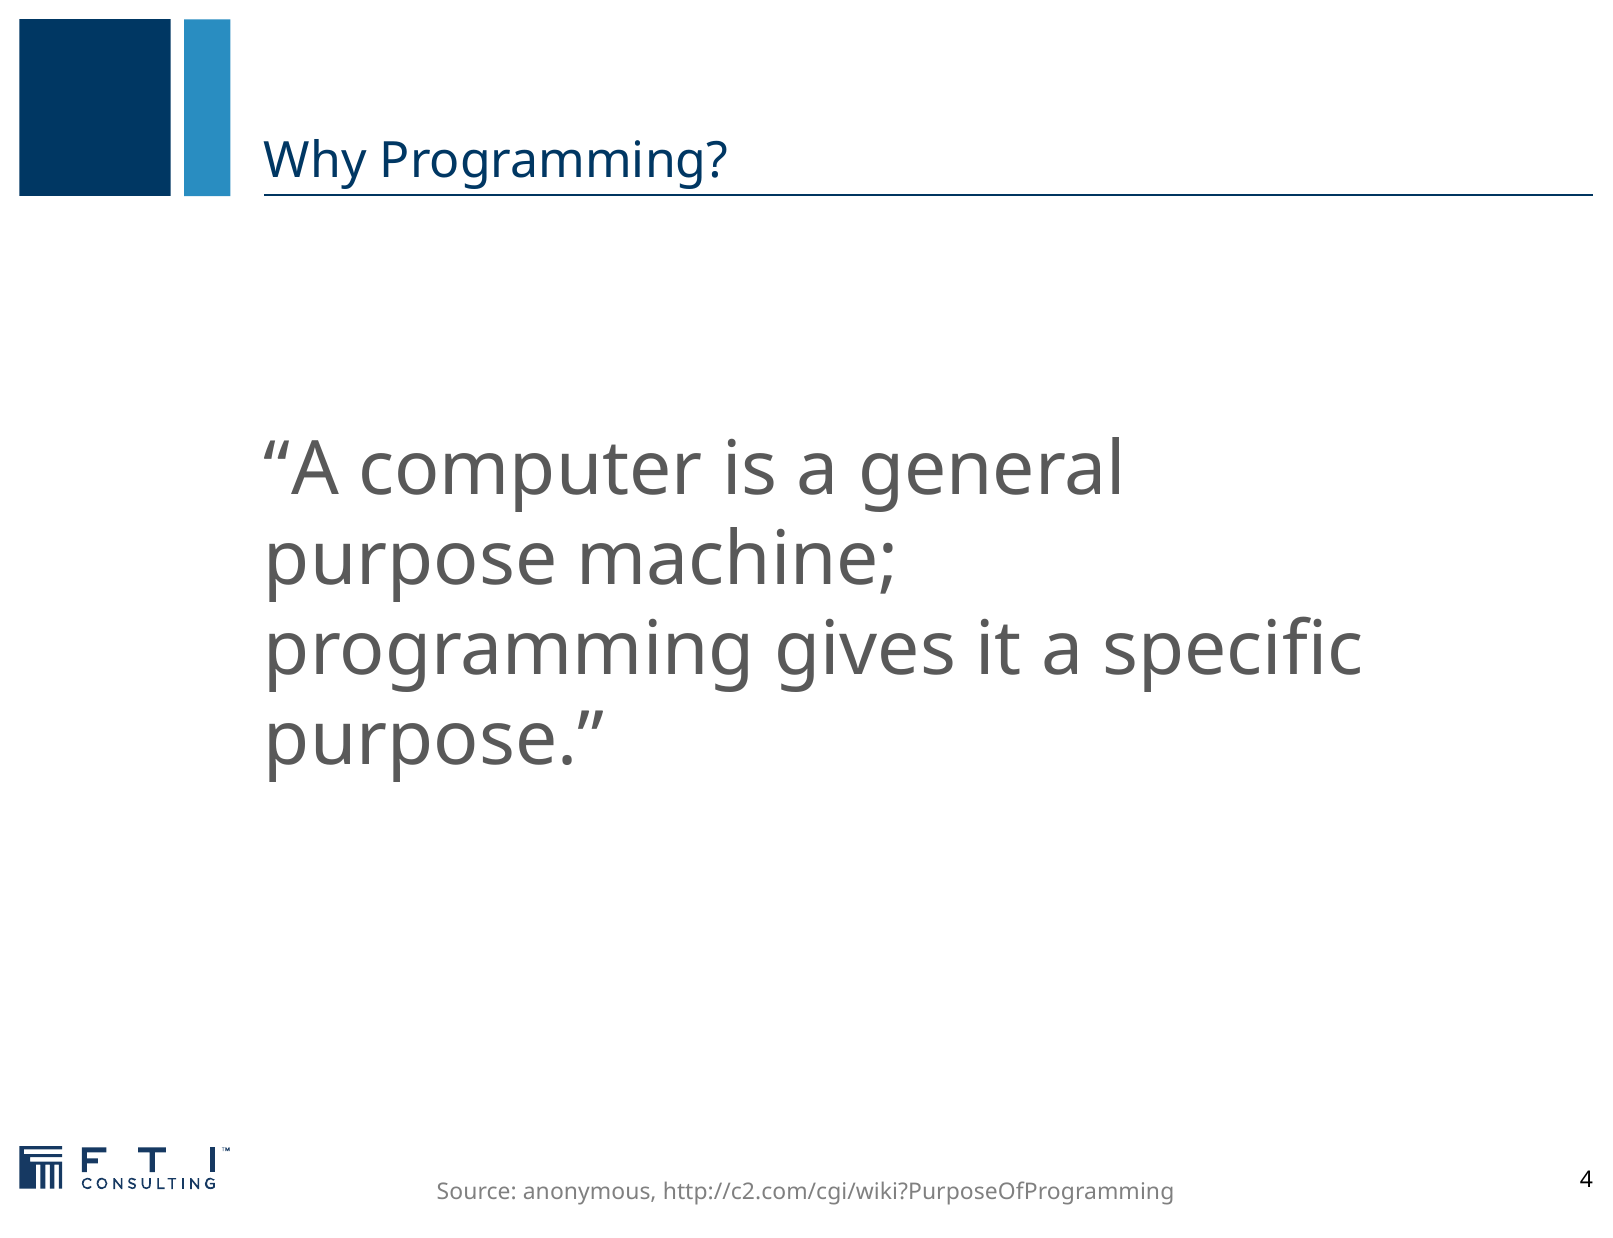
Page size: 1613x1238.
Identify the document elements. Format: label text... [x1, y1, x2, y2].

list “A computer is a general purpose machine; programming gives it a specific purpose.” [264, 419, 1407, 769]
text_box Source: anonymous, http://c2.com/cgi/wiki?PurposeOfProgramming [421, 1169, 1191, 1212]
title Why Programming? [264, 19, 1593, 196]
slide_number 4 [1530, 1161, 1594, 1202]
